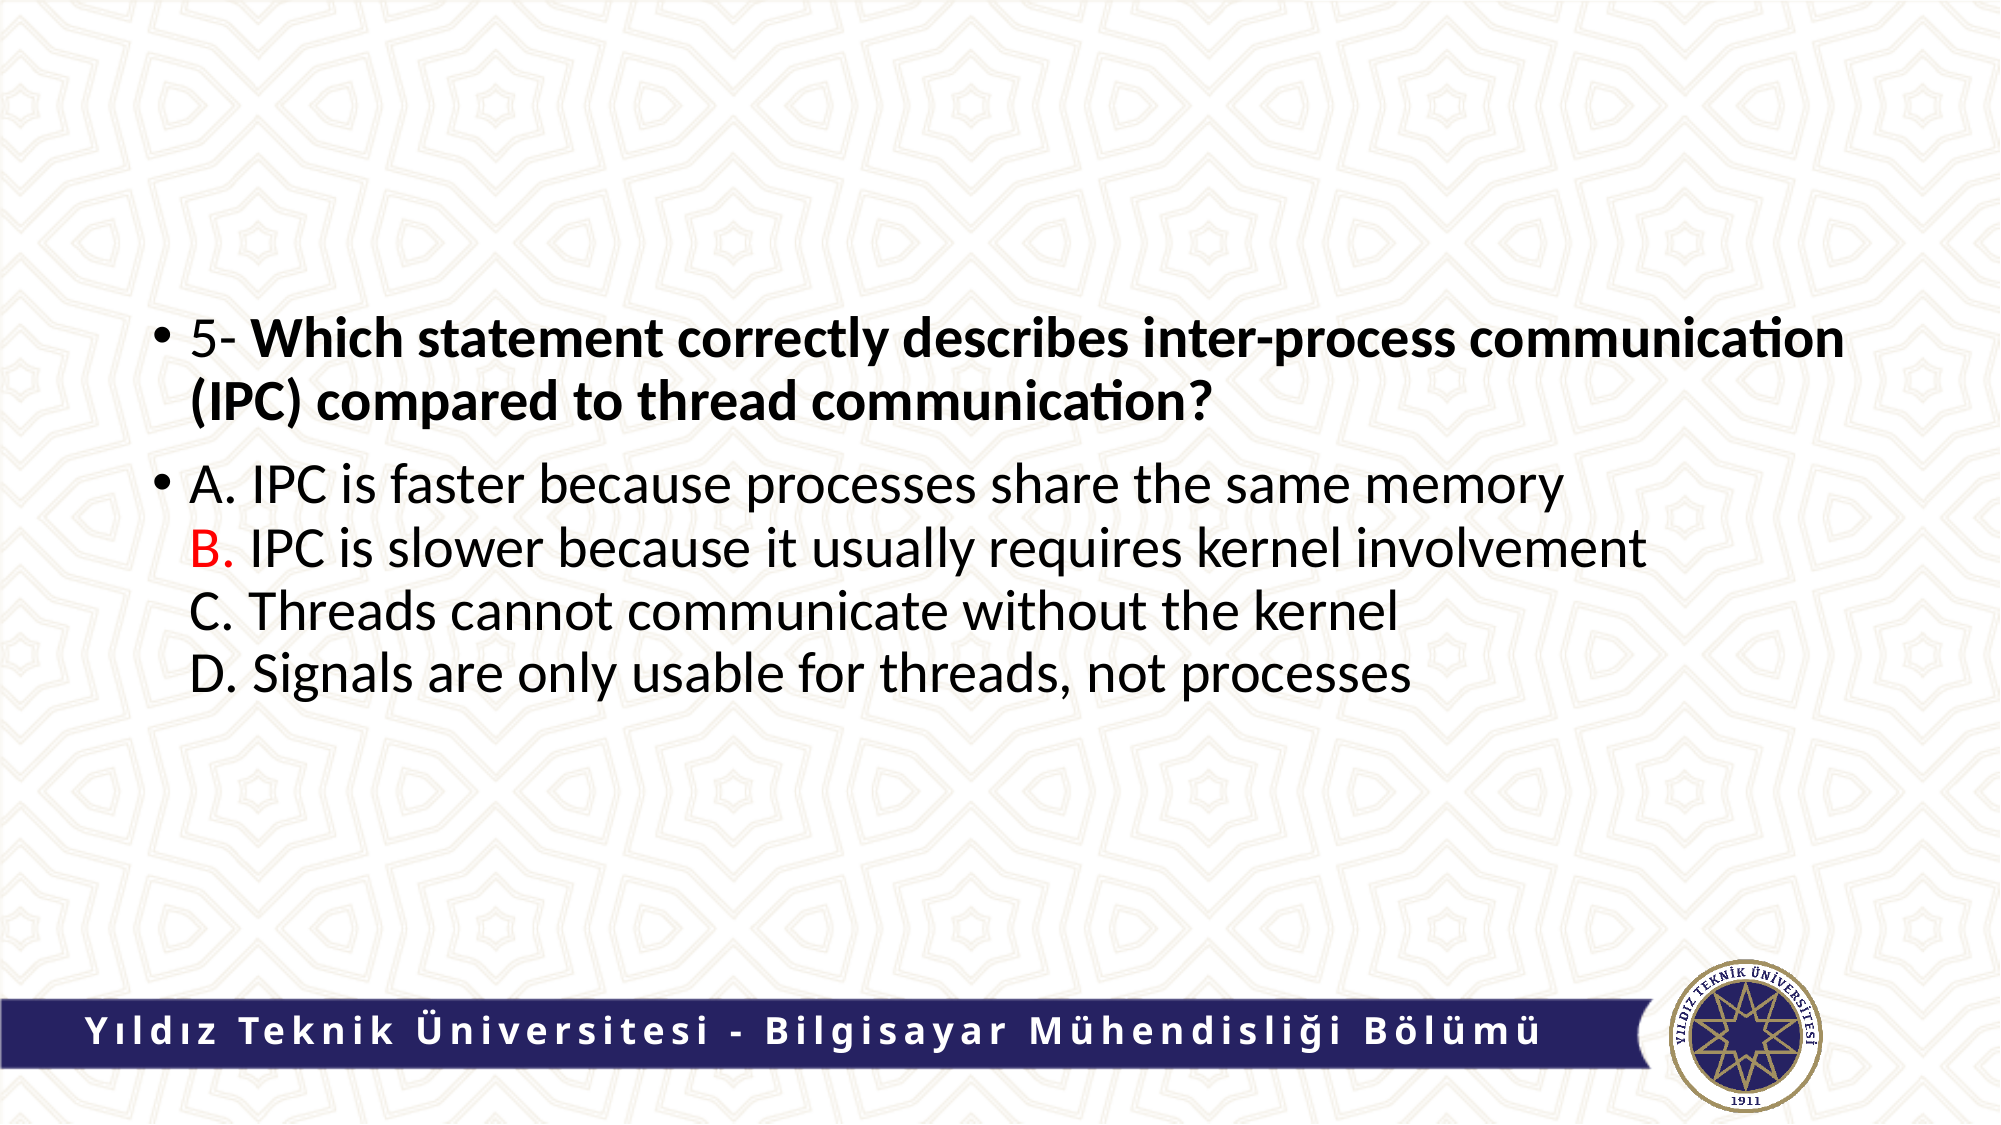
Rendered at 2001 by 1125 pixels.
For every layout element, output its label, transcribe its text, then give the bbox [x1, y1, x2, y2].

list 5- Which statement correctly describes inter-process communication (IPC) compared to thread communication? A. IPC is faster because processes share the same memory B. IPC is slower because it usually requires kernel involvement C. Threads cannot communicate without the kernel D. Signals are only usable for threads, not processes [137, 299, 1863, 982]
footer Yıldız Teknik Üniversitesi - Bilgisayar Mühendisliği Bölümü [0, 997, 1628, 1069]
picture [0, 0, 2000, 1125]
